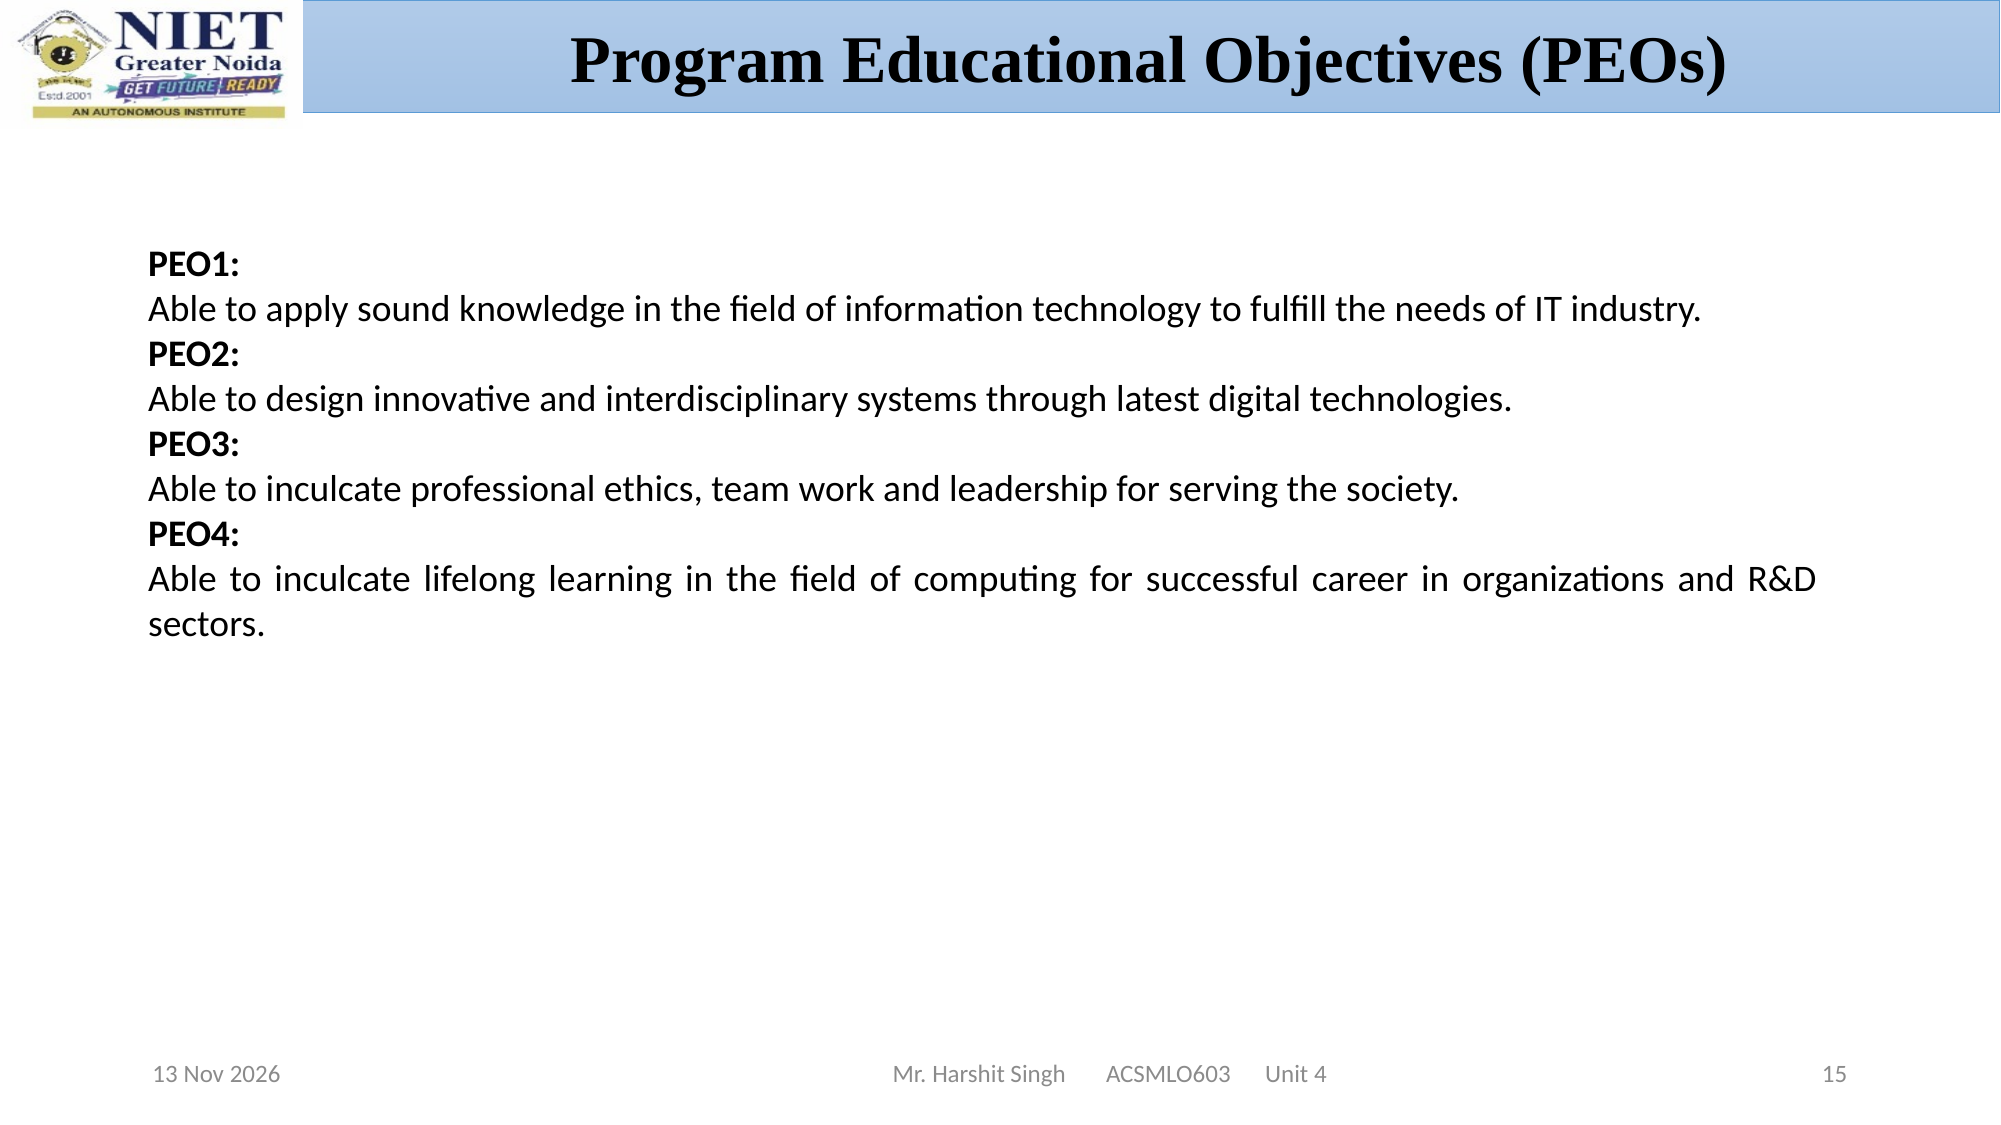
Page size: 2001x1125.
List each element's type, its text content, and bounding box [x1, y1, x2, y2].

text_box Program Educational Objectives (PEOs) [303, 0, 2000, 113]
slide_number Apr-25 [137, 1042, 480, 1103]
slide_number 15 [1412, 1042, 1863, 1103]
footer Mr. Harshit Singh ACSMLO603 Unit 4 [480, 1042, 1412, 1103]
text_box PEO1: Able to apply sound knowledge in the field of information technology to fulfill the needs of IT industry. PEO2: Able to design innovative and interdisciplinary systems through latest digital technologies. PEO3: Able to inculcate professional ethics, team work and leadership for serving the society. PEO4: Able to inculcate lifelong learning in the field of computing for successful career in organizations and R&D sectors. [133, 231, 1834, 652]
picture [0, 0, 303, 129]
